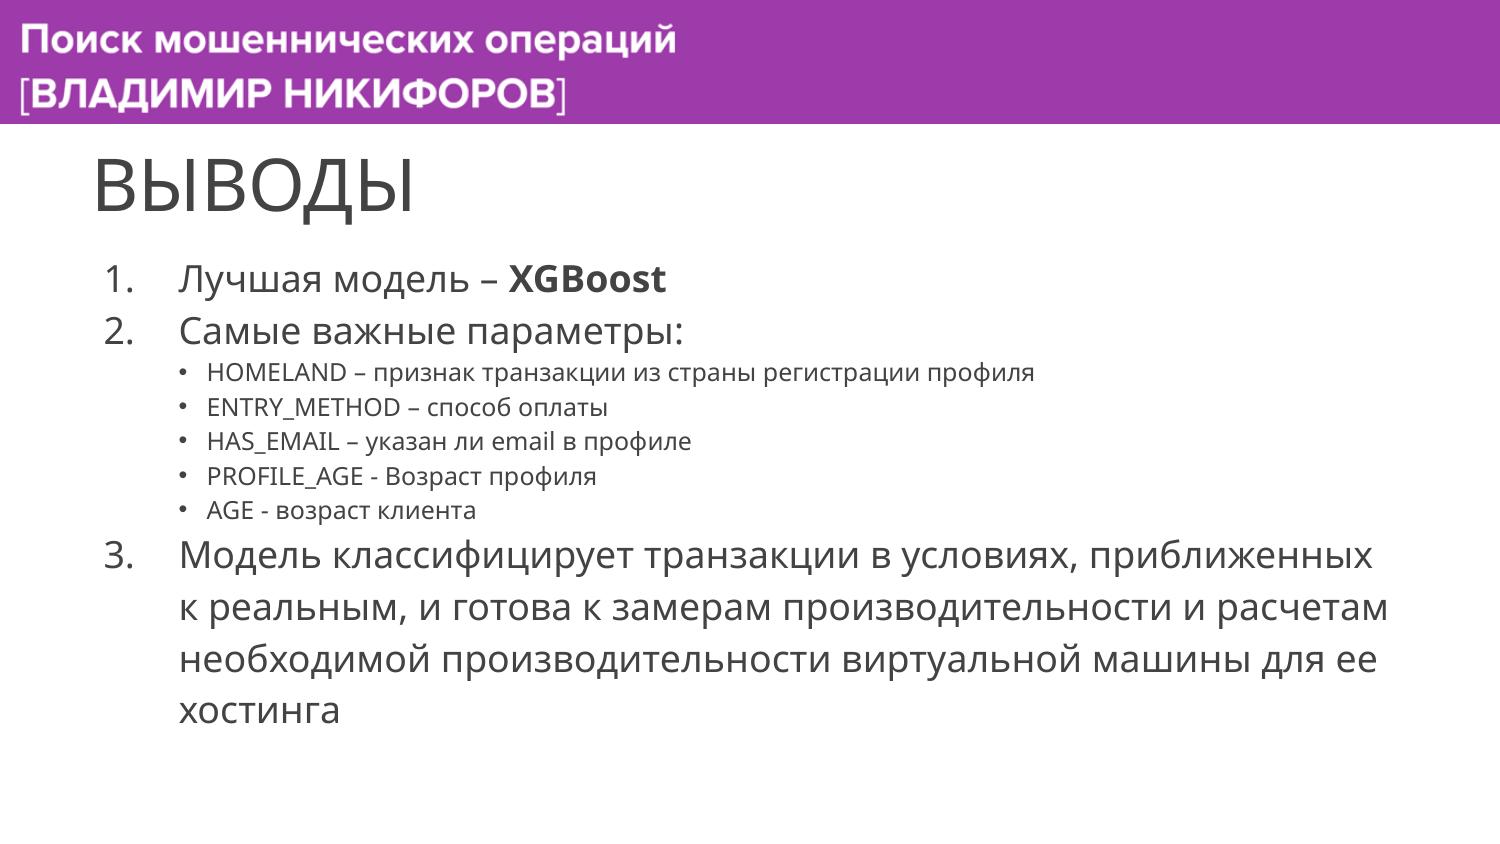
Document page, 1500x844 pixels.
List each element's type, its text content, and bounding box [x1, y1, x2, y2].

picture [0, 0, 1500, 124]
list Лучшая модель – XGBoost Самые важные параметры: HOMELAND – признак транзакции из страны регистрации профиля ENTRY_METHOD – способ оплаты HAS_EMAIL – указан ли email в профиле PROFILE_AGE - Возраст профиля AGE - возраст клиента Модель классифицирует транзакции в условиях, приближенных к реальным, и готова к замерам производительности и расчетам необходимой производительности виртуальной машины для ее хостинга [88, 233, 1412, 724]
title ВЫВОДЫ [75, 133, 1378, 217]
